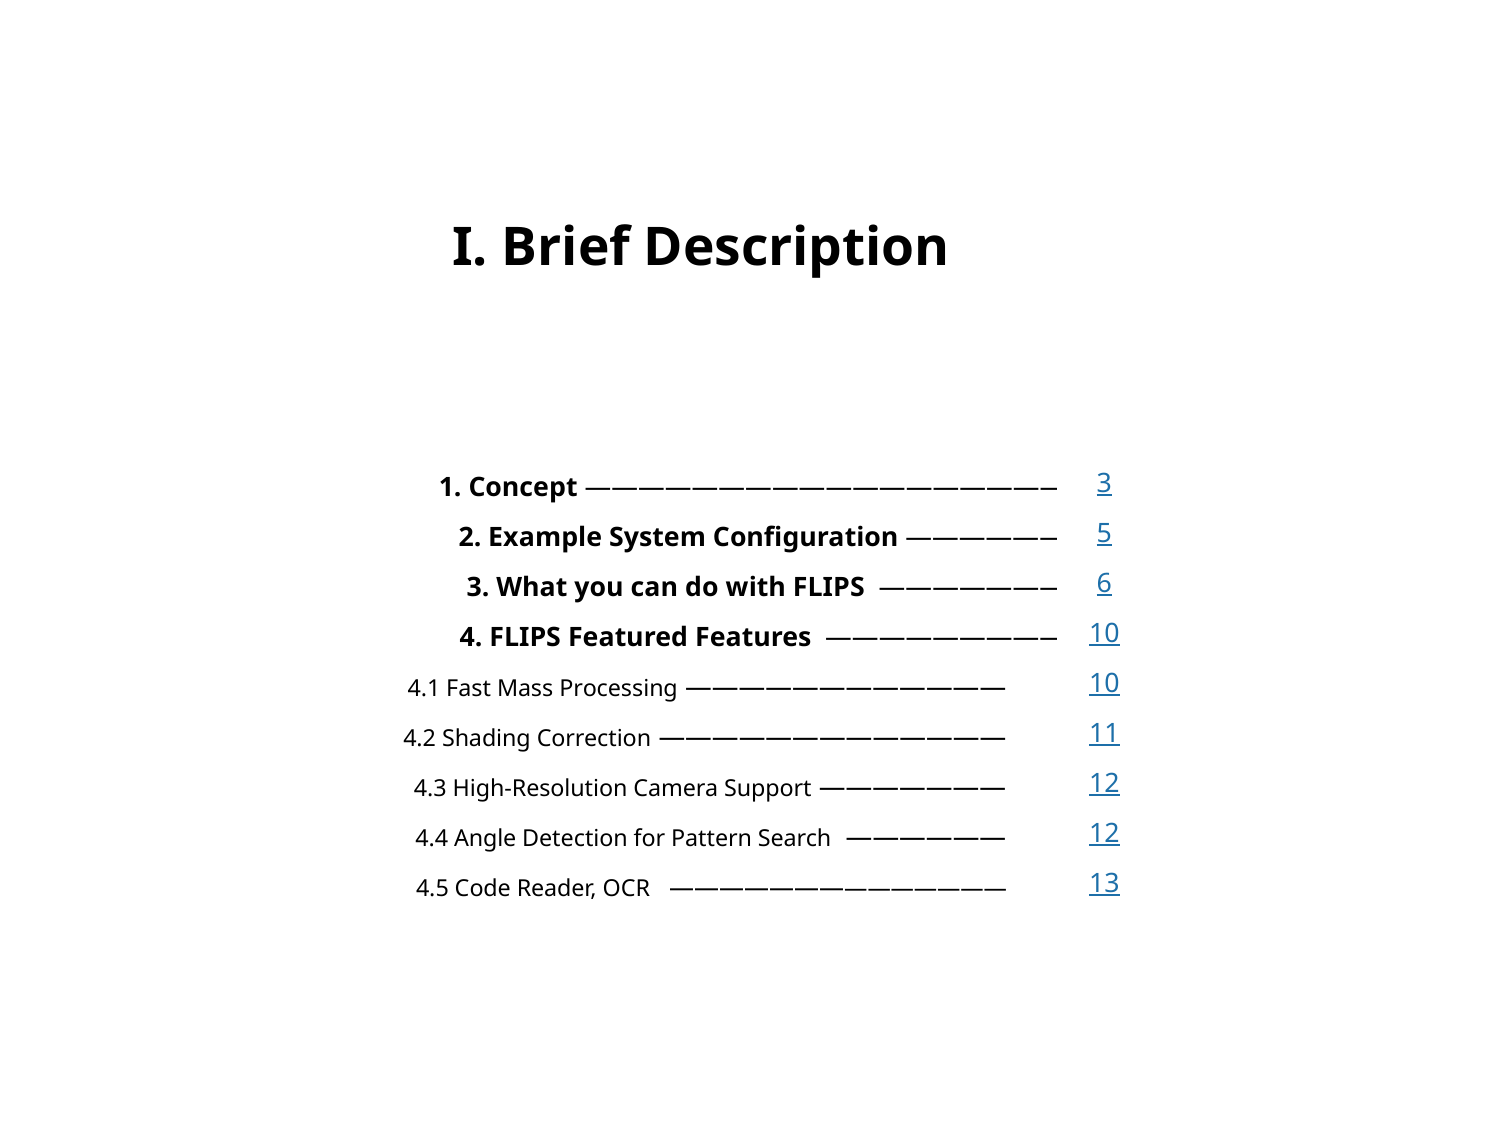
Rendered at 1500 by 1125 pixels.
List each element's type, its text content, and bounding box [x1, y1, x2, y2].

text_box 3 5 6 10 10 11 12 12 13 [1057, 444, 1152, 910]
text_box I. Brief Description [437, 172, 1105, 284]
text_box 1. Concept ―――――――――――――――――― 2. Example System Configuration ―――――― 3. What you can do with FLIPS ――――――― 4. FLIPS Featured Features ――――――――― 4.1 Fast Mass Processing ―――――――――――― 4.2 Shading Correction ――――――――――――― 4.3 High-Resolution Camera Support ――――――― 4.4 Angle Detection for Pattern Search ―――――― 4.5 Code Reader, OCR ―――――――――――――― [194, 444, 1057, 910]
